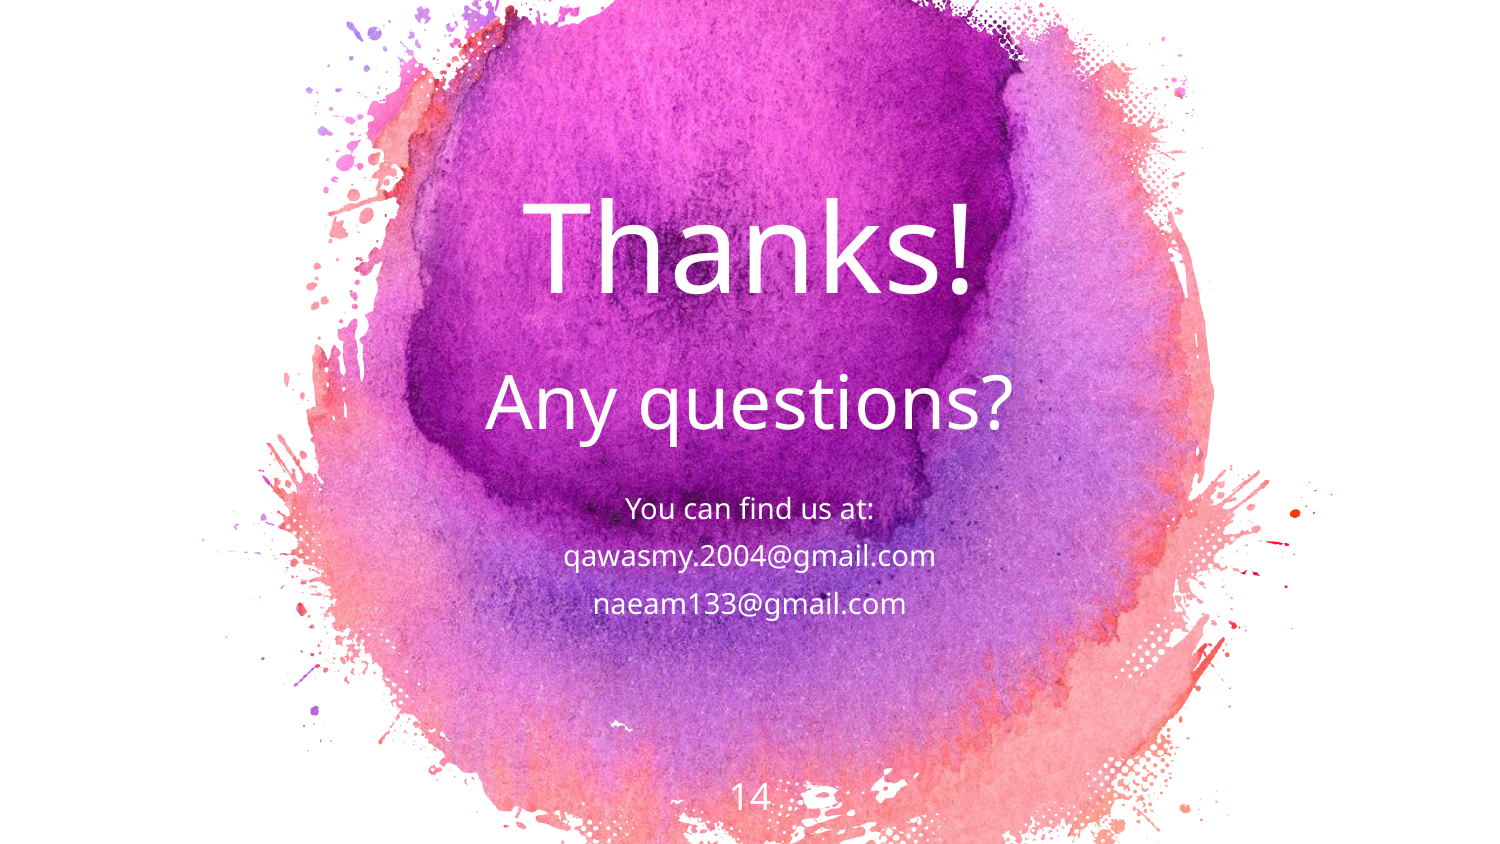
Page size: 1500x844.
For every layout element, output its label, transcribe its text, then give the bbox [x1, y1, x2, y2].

text_box Any questions? [351, 339, 1149, 469]
text_box <number> [705, 766, 795, 832]
text_box You can find us at: qawasmy.2004@gmail.com naeam133@gmail.com [351, 475, 1149, 701]
picture [0, 0, 1500, 844]
text_box Thanks! [351, 143, 1149, 334]
